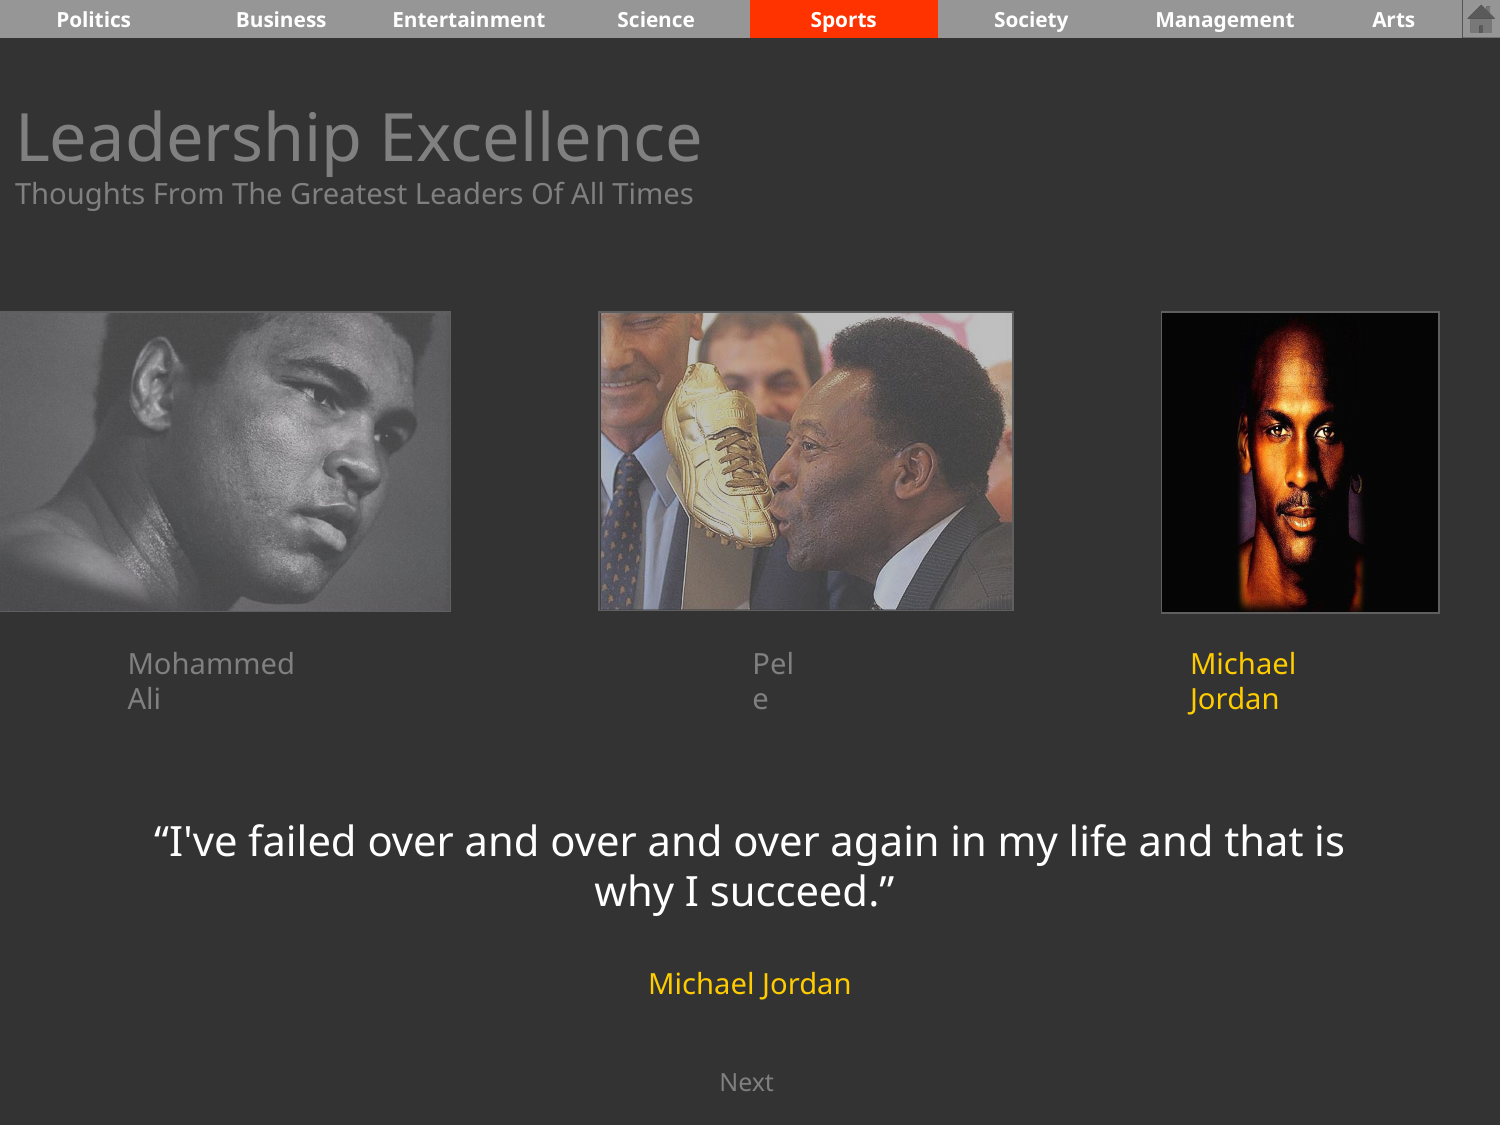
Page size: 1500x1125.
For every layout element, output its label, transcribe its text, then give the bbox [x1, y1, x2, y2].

text_box Entertainment [375, 0, 562, 38]
text_box Mohammed Ali [112, 637, 334, 688]
text_box Next [699, 1062, 800, 1101]
text_box “I've failed over and over and over again in my life and that is why I succeed.” Michael Jordan [112, 762, 1388, 1013]
text_box Sports [750, 0, 937, 38]
text_box Leadership Excellence Thoughts From The Greatest Leaders Of All Times [0, 87, 1025, 218]
text_box Arts [1324, 0, 1462, 38]
text_box Pele [737, 637, 822, 688]
picture [0, 312, 451, 611]
text_box Michael Jordan [1175, 637, 1397, 688]
text_box Business [187, 0, 375, 38]
text_box Management [1125, 0, 1324, 38]
picture [599, 312, 1013, 611]
text_box Science [562, 0, 750, 38]
text_box Politics [0, 0, 187, 38]
text_box Society [937, 0, 1125, 38]
text_box [1462, 0, 1500, 38]
picture [1162, 312, 1439, 613]
